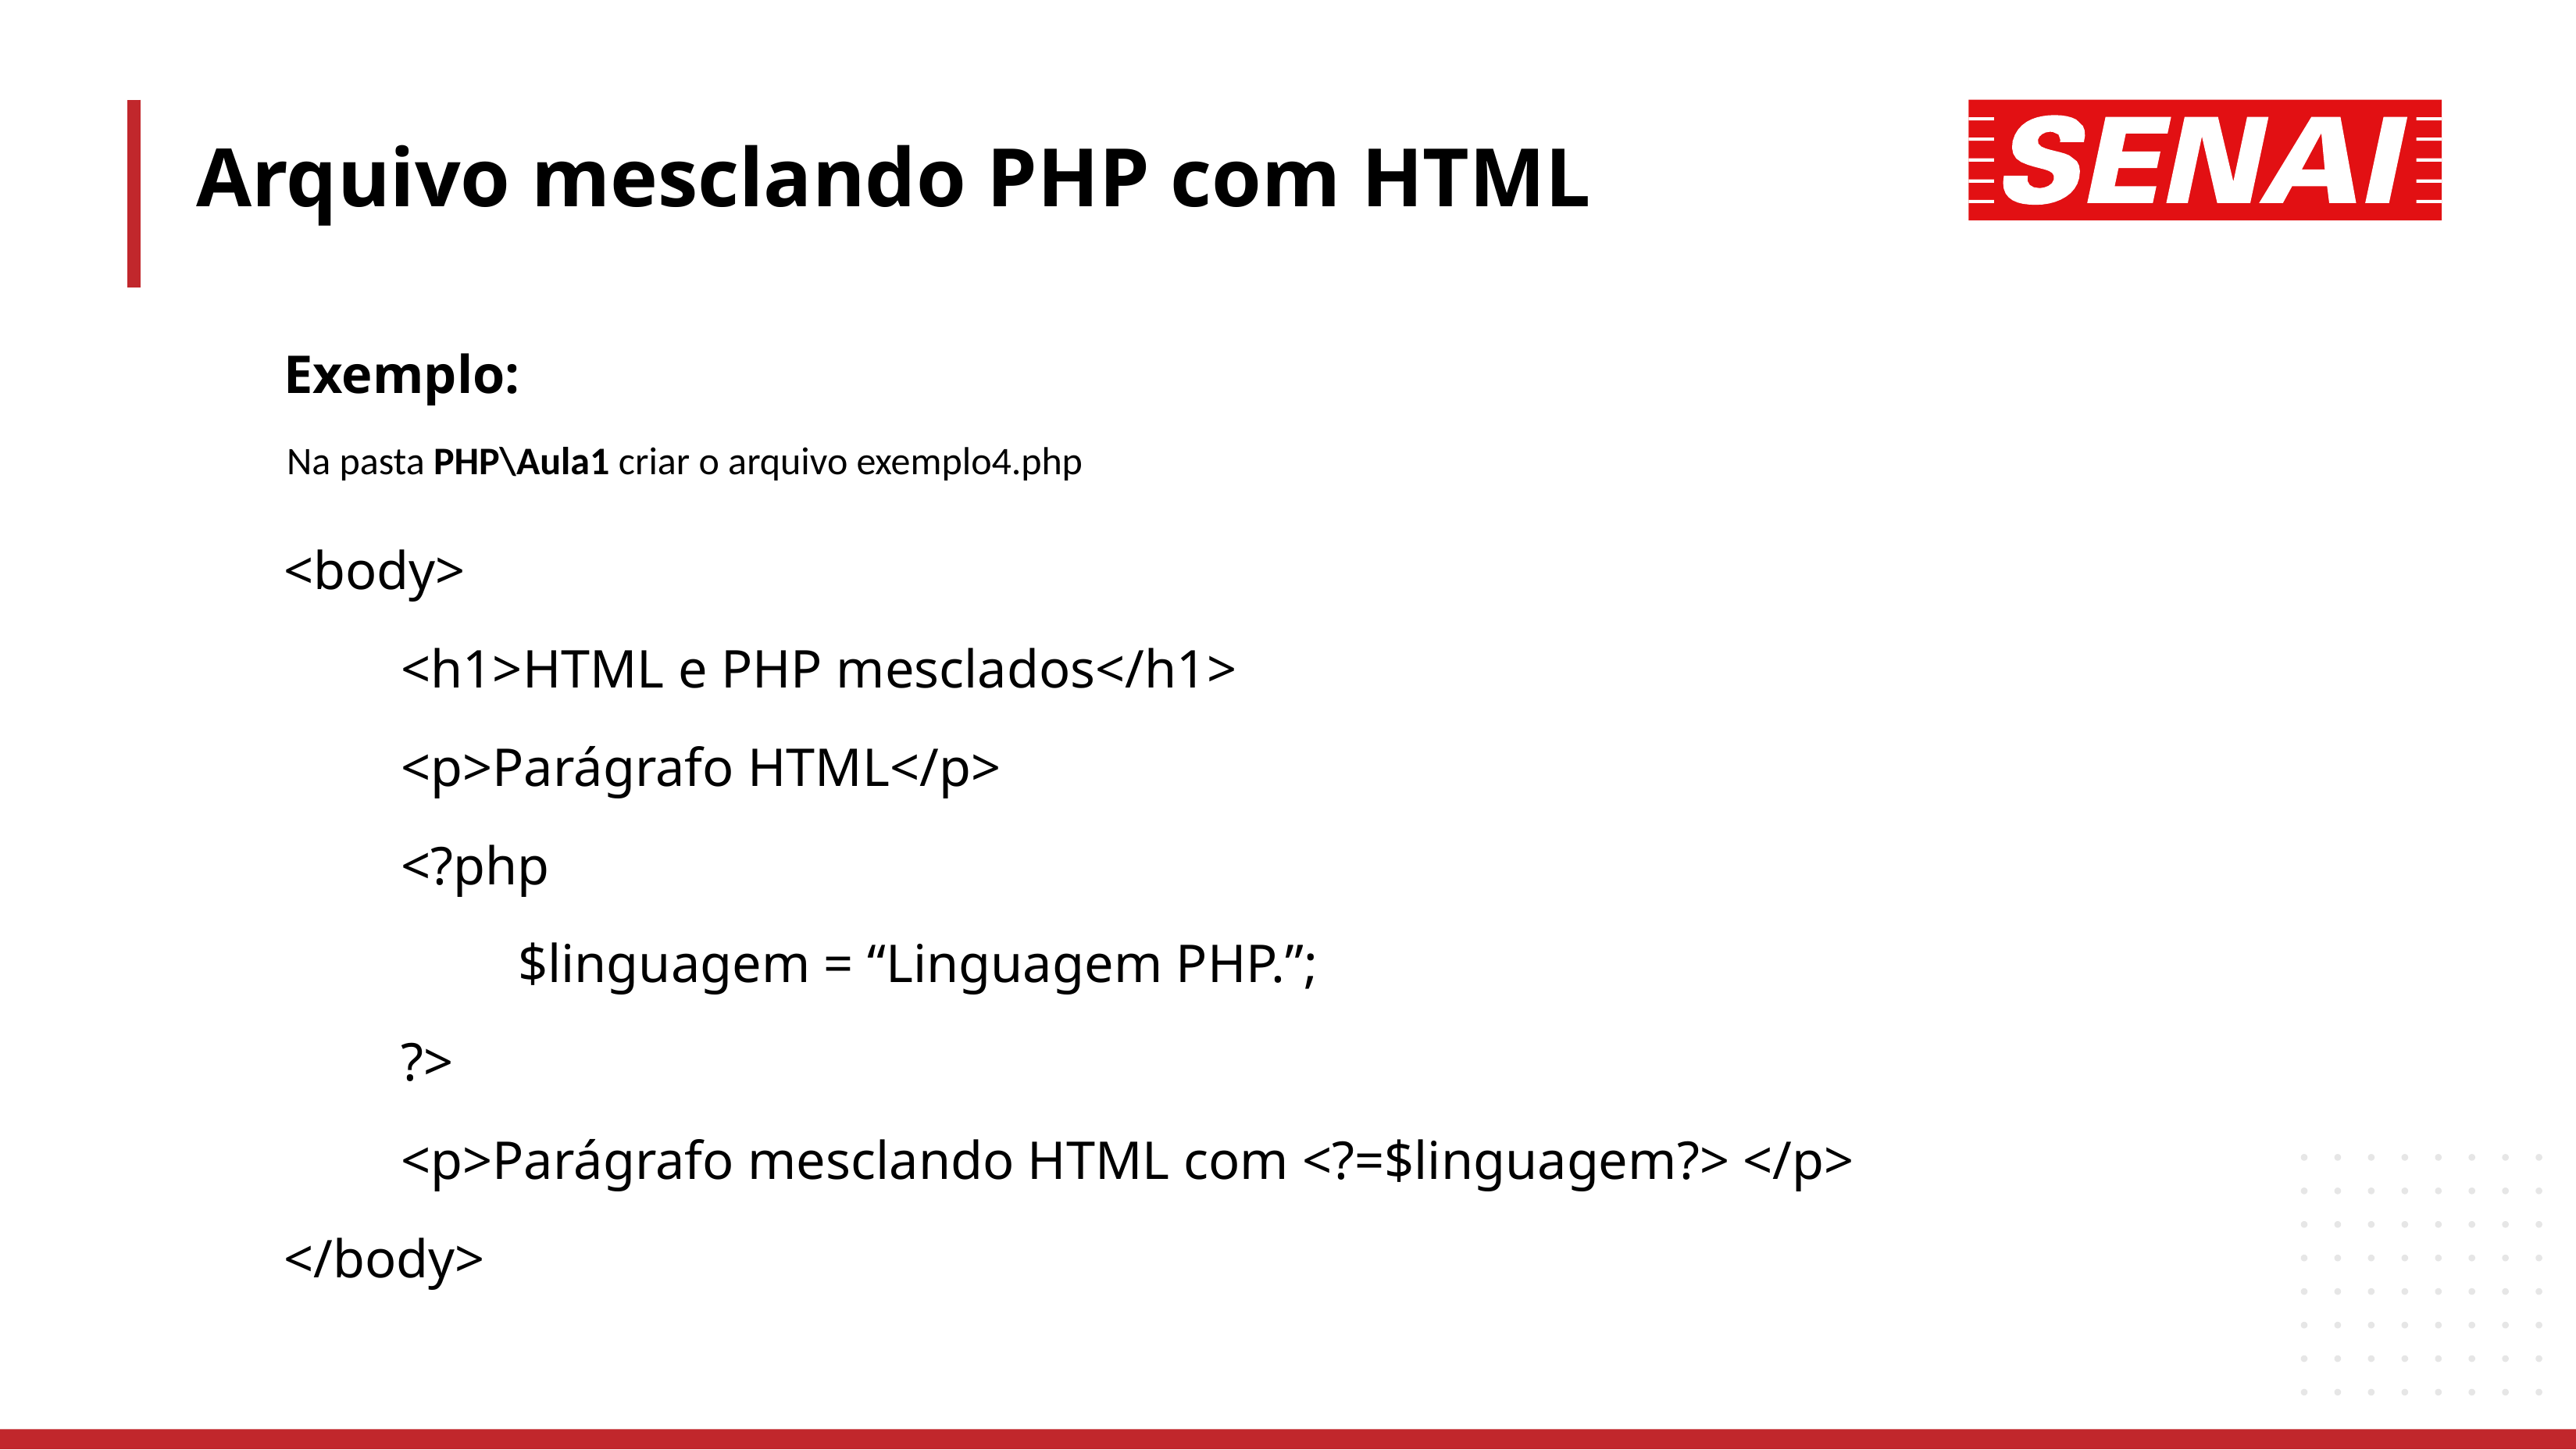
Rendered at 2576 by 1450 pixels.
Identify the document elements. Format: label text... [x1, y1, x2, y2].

text_box [2535, 1221, 2542, 1228]
text_box [2401, 1388, 2409, 1396]
text_box [2401, 1355, 2409, 1362]
text_box [2502, 1154, 2509, 1161]
text_box [2468, 1221, 2476, 1228]
text_box [2468, 1188, 2476, 1195]
text_box [2435, 1221, 2442, 1228]
text_box [2435, 1154, 2442, 1161]
text_box [2435, 1321, 2442, 1329]
text_box [2502, 1221, 2509, 1228]
text_box [2468, 1355, 2476, 1362]
text_box [2367, 1388, 2375, 1396]
text_box [2468, 1288, 2476, 1295]
text_box [2300, 1388, 2308, 1396]
text_box Exemplo: <body> <h1>HTML e PHP mesclados</h1> <p>Parágrafo HTML</p> <?php $linguagem = “Linguagem PHP.”; ?> <p>Parágrafo mesclando HTML com <?=$linguagem?> </p> </body> [282, 305, 2371, 1288]
text_box [2502, 1254, 2509, 1262]
text_box [2468, 1254, 2476, 1262]
text_box [2371, 1188, 2375, 1195]
text_box [2334, 1388, 2342, 1396]
text_box [2468, 1154, 2476, 1161]
text_box [2334, 1355, 2342, 1362]
text_box [2401, 1154, 2409, 1161]
text_box [2535, 1288, 2542, 1295]
text_box Na pasta PHP\Aula1 criar o arquivo exemplo4.php [275, 429, 1095, 488]
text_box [1968, 99, 2442, 221]
text_box [2502, 1321, 2509, 1329]
text_box [2367, 1288, 2375, 1295]
text_box [2535, 1388, 2542, 1396]
text_box [2367, 1321, 2375, 1329]
text_box [0, 1429, 2576, 1449]
text_box [2468, 1388, 2476, 1396]
text_box [2535, 1355, 2542, 1362]
text_box [2535, 1154, 2542, 1161]
text_box [2435, 1188, 2442, 1195]
text_box [2371, 1254, 2375, 1262]
text_box [2334, 1288, 2342, 1295]
text_box [2300, 1288, 2308, 1295]
text_box [2535, 1321, 2542, 1329]
text_box [2502, 1188, 2509, 1195]
text_box [2502, 1388, 2509, 1396]
text_box [2371, 1221, 2375, 1228]
text_box [2502, 1288, 2509, 1295]
text_box [2435, 1388, 2442, 1396]
text_box [2300, 1321, 2308, 1329]
text_box [2502, 1355, 2509, 1362]
text_box Arquivo mesclando PHP com HTML [194, 124, 1825, 223]
text_box [2401, 1221, 2409, 1228]
text_box [2367, 1355, 2375, 1362]
text_box [2334, 1321, 2342, 1329]
text_box [2401, 1188, 2409, 1195]
text_box [2435, 1288, 2442, 1295]
text_box [2535, 1254, 2542, 1262]
text_box [2435, 1254, 2442, 1262]
text_box [2300, 1355, 2308, 1362]
text_box [2401, 1288, 2409, 1295]
text_box [2435, 1355, 2442, 1362]
text_box [2401, 1321, 2409, 1329]
text_box [2535, 1188, 2542, 1195]
text_box [2371, 1154, 2375, 1161]
text_box [2468, 1321, 2476, 1329]
text_box [2401, 1254, 2409, 1262]
